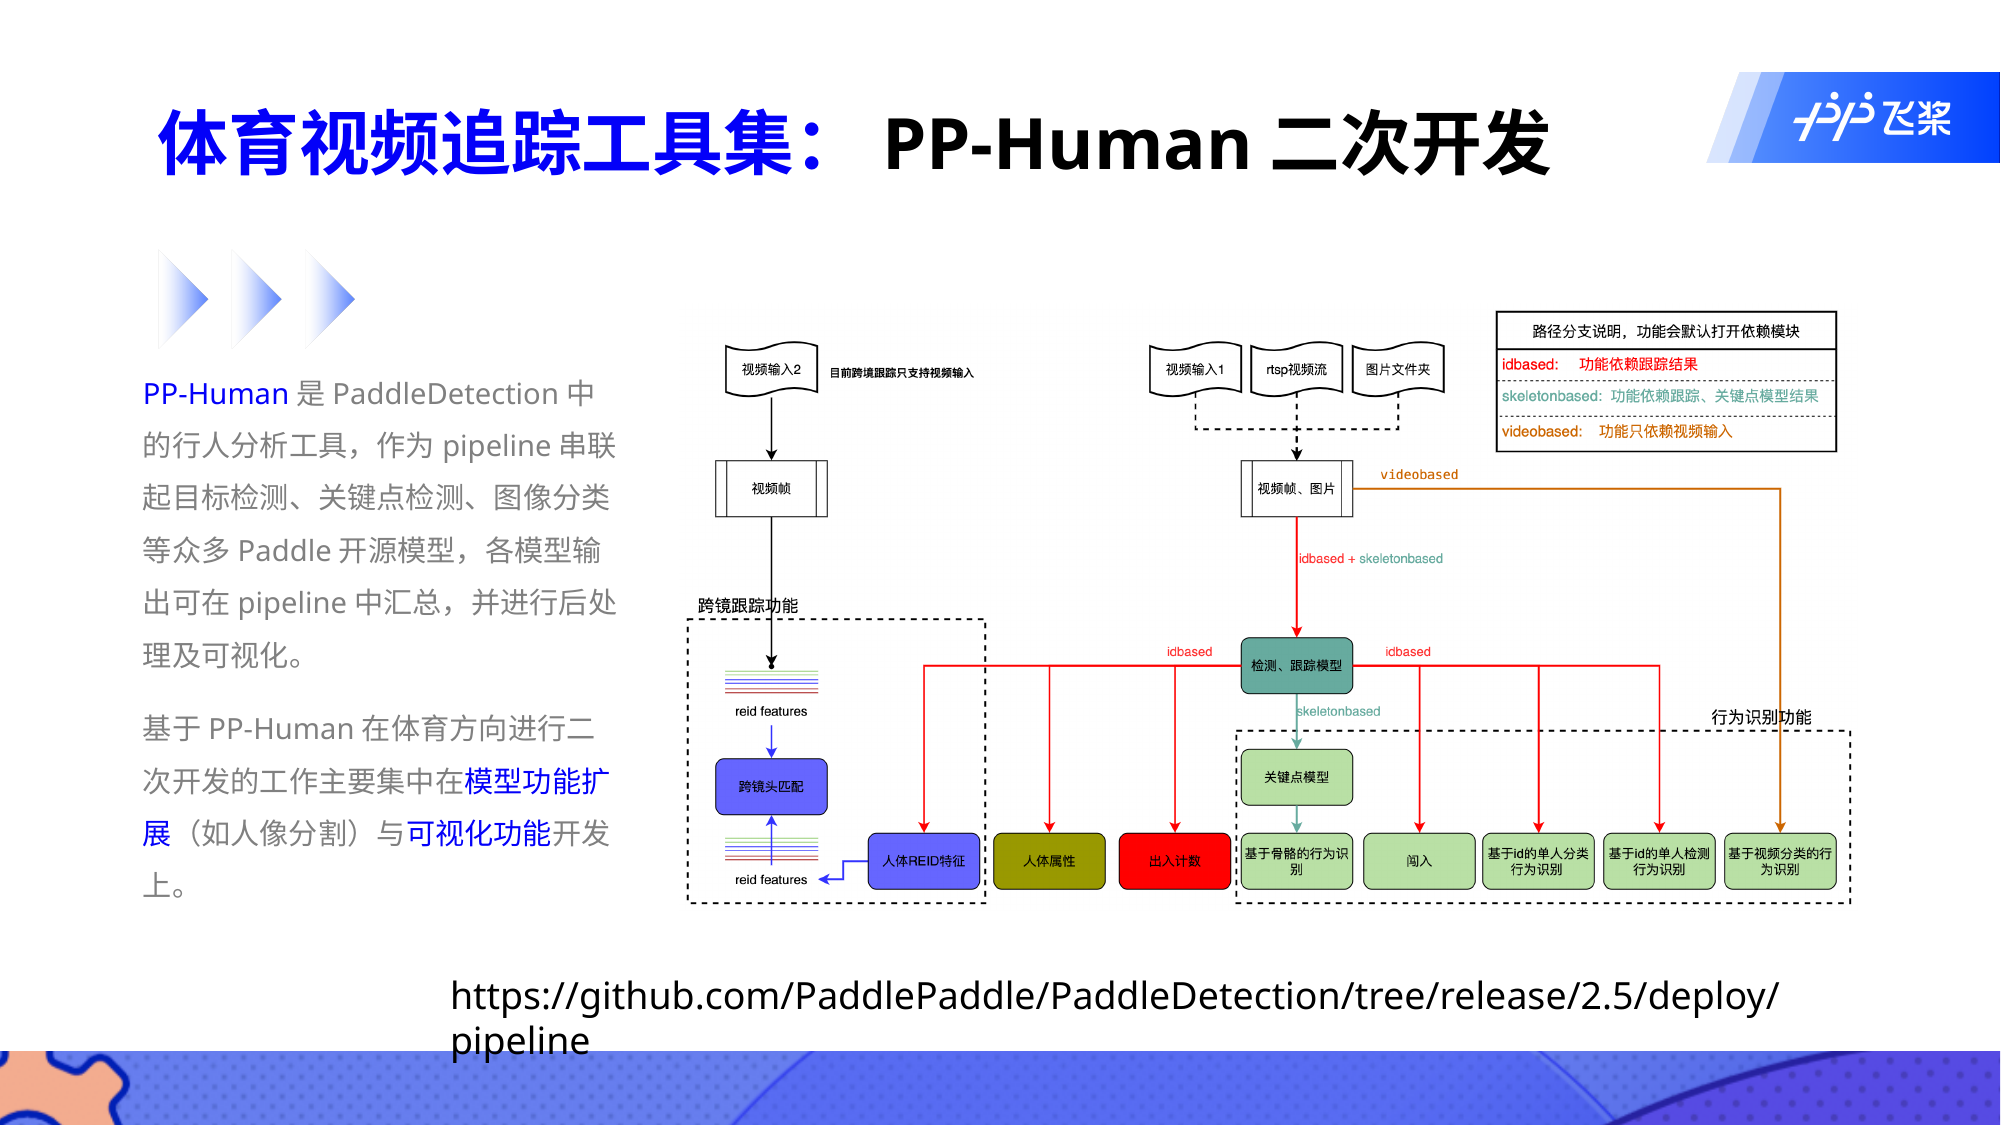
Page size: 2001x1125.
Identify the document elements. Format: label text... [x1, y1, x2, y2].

picture [142, 244, 355, 350]
picture [0, 1051, 2001, 1125]
text_box https://github.com/PaddlePaddle/PaddleDetection/tree/release/2.5/deploy/pipeline [435, 964, 1857, 1070]
picture [679, 303, 1858, 911]
text_box 体育视频追踪工具集：PP-Human二次开发 [142, 49, 1581, 184]
picture [1679, 72, 2000, 163]
text_box PP-Human是PaddleDetection中的行人分析工具，作为pipeline串联起目标检测、关键点检测、图像分类等众多Paddle开源模型，各模型输出可在pipeline中汇总，并进行后处理及可视化。 基于PP-Human在体育方向进行二次开发的工作主要集中在模型功能扩展（如人像分割）与可视化功能开发上。 [142, 351, 657, 909]
